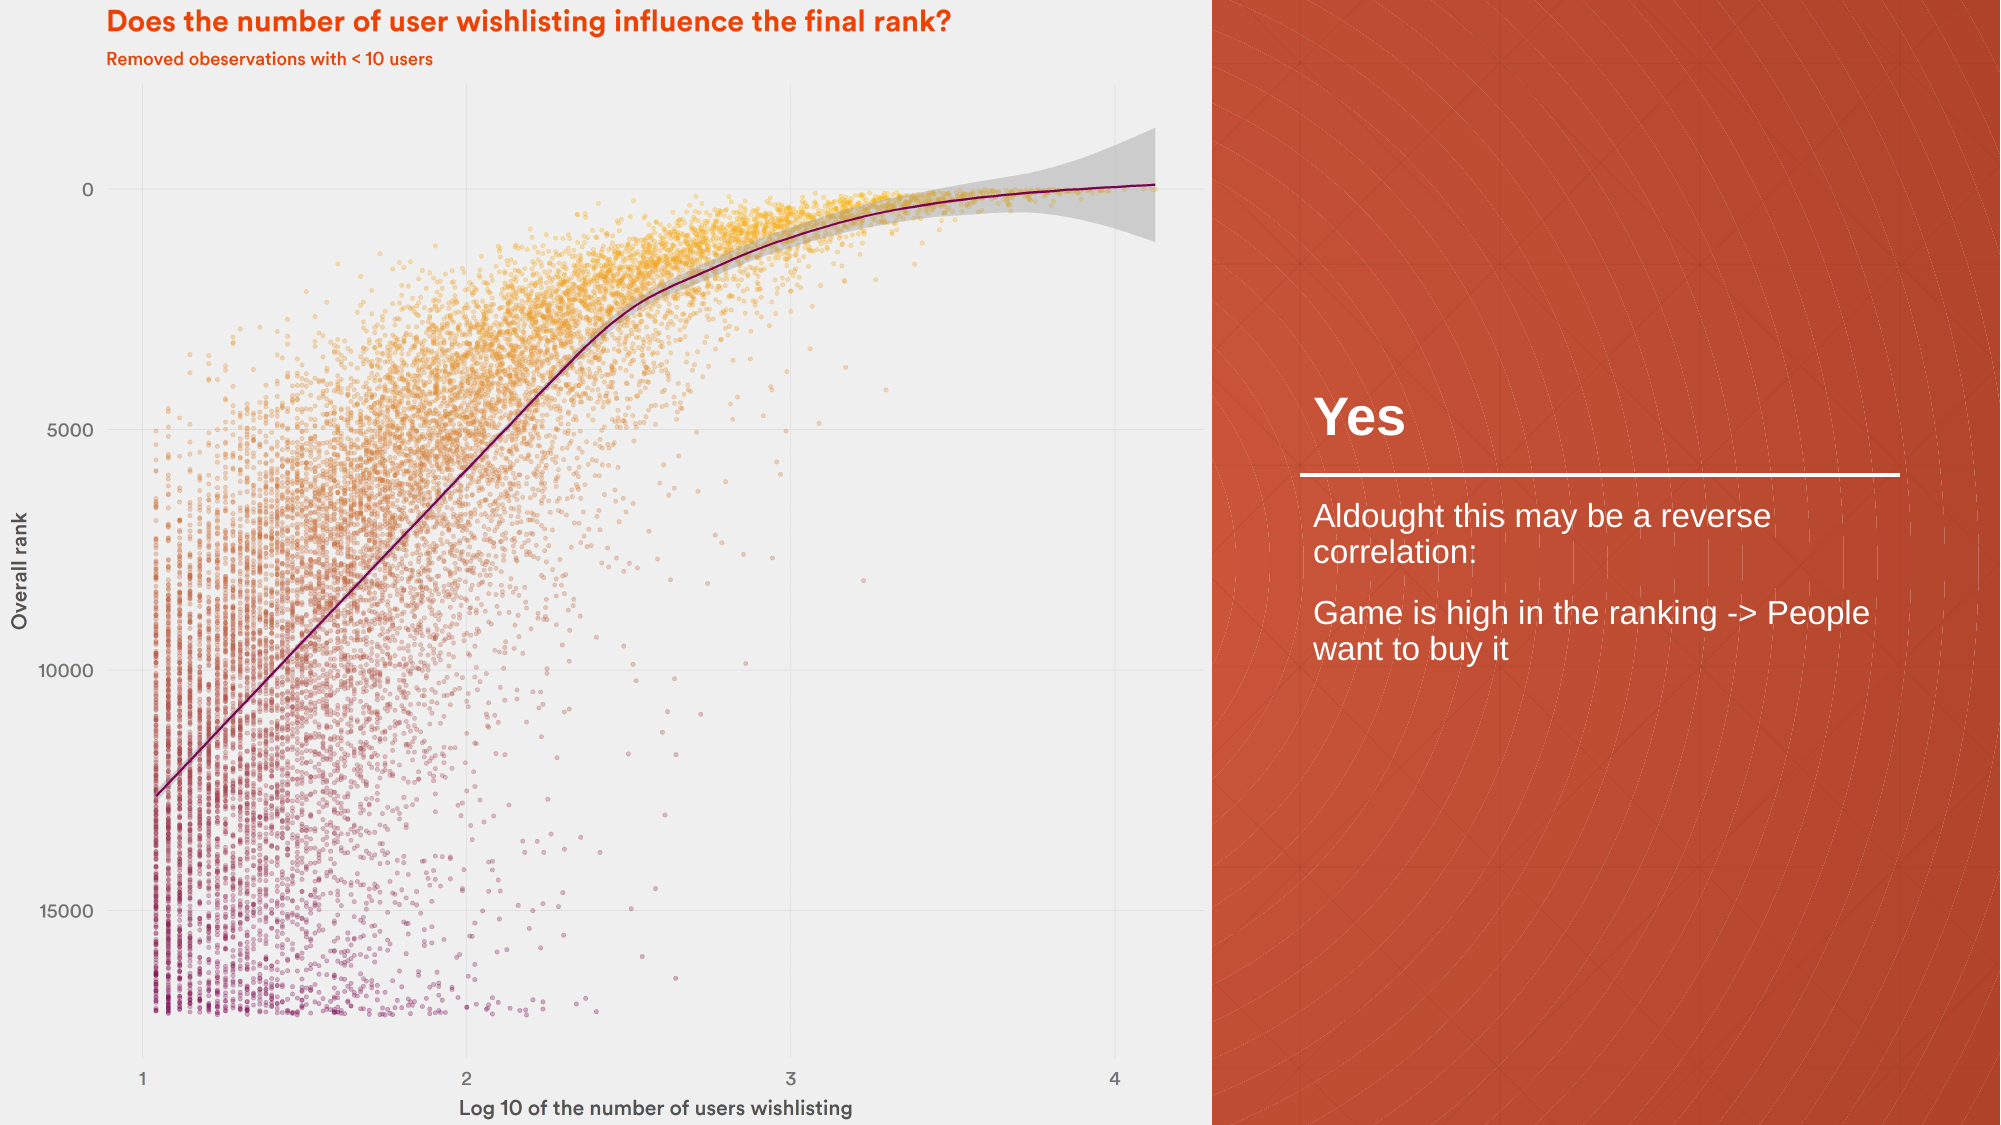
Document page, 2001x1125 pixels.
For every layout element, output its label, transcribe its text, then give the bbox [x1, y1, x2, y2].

picture [0, 0, 1212, 1125]
list Aldought this may be a reverse correlation: Game is high in the ranking -> People want to buy it [1298, 491, 1899, 867]
title Yes [1298, 93, 1899, 455]
